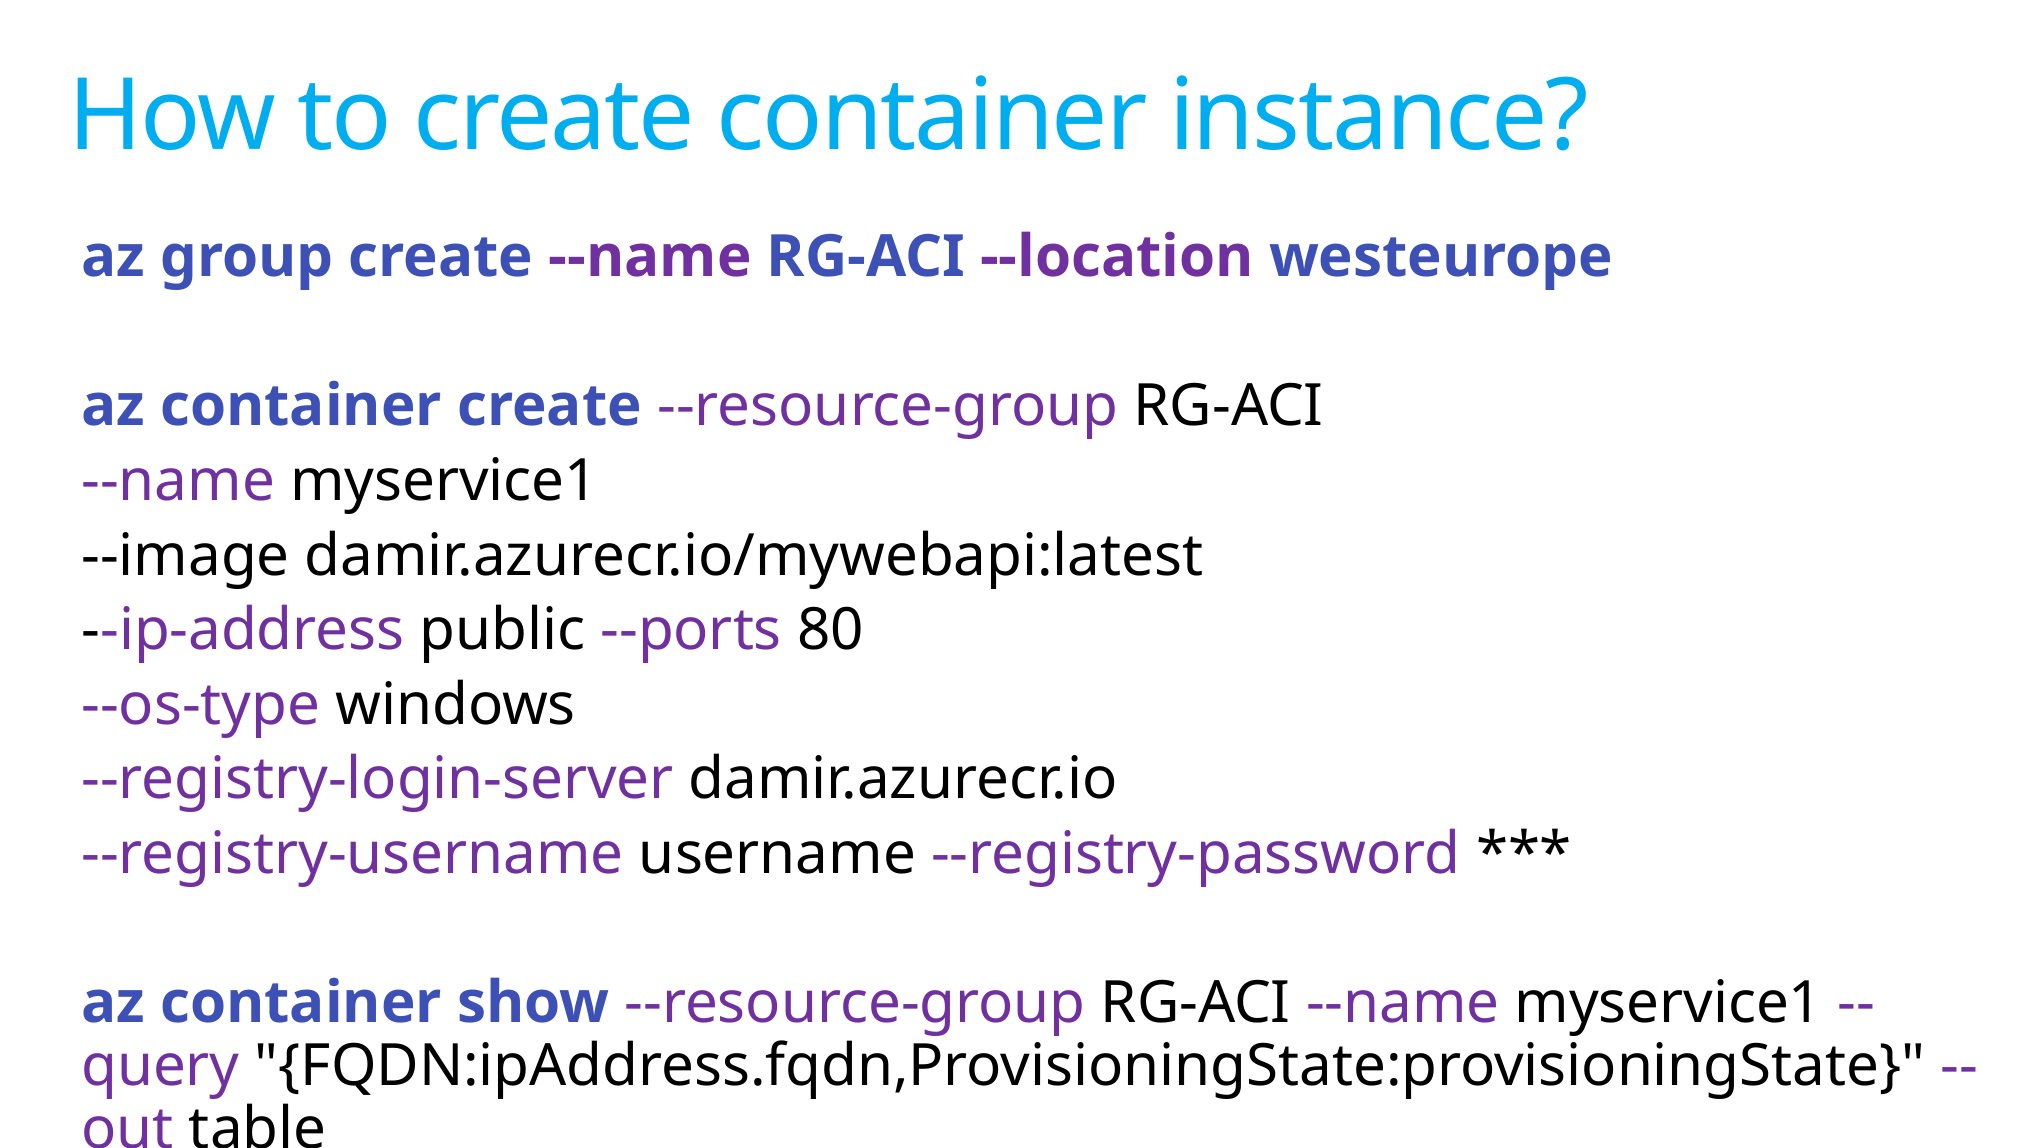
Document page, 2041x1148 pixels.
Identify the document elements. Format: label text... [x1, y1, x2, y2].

list az group create --name RG-ACI --location westeurope az container create --resource-group RG-ACI --name myservice1 --image damir.azurecr.io/mywebapi:latest --ip-address public --ports 80 --os-type windows --registry-login-server damir.azurecr.io --registry-username username --registry-password *** az container show --resource-group RG-ACI --name myservice1 --query "{FQDN:ipAddress.fqdn,ProvisioningState:provisioningState}" --out table az container show --resource-group RG-ACI --name myservice1 [57, 211, 2008, 1148]
title How to create container instance? [45, 48, 1996, 199]
